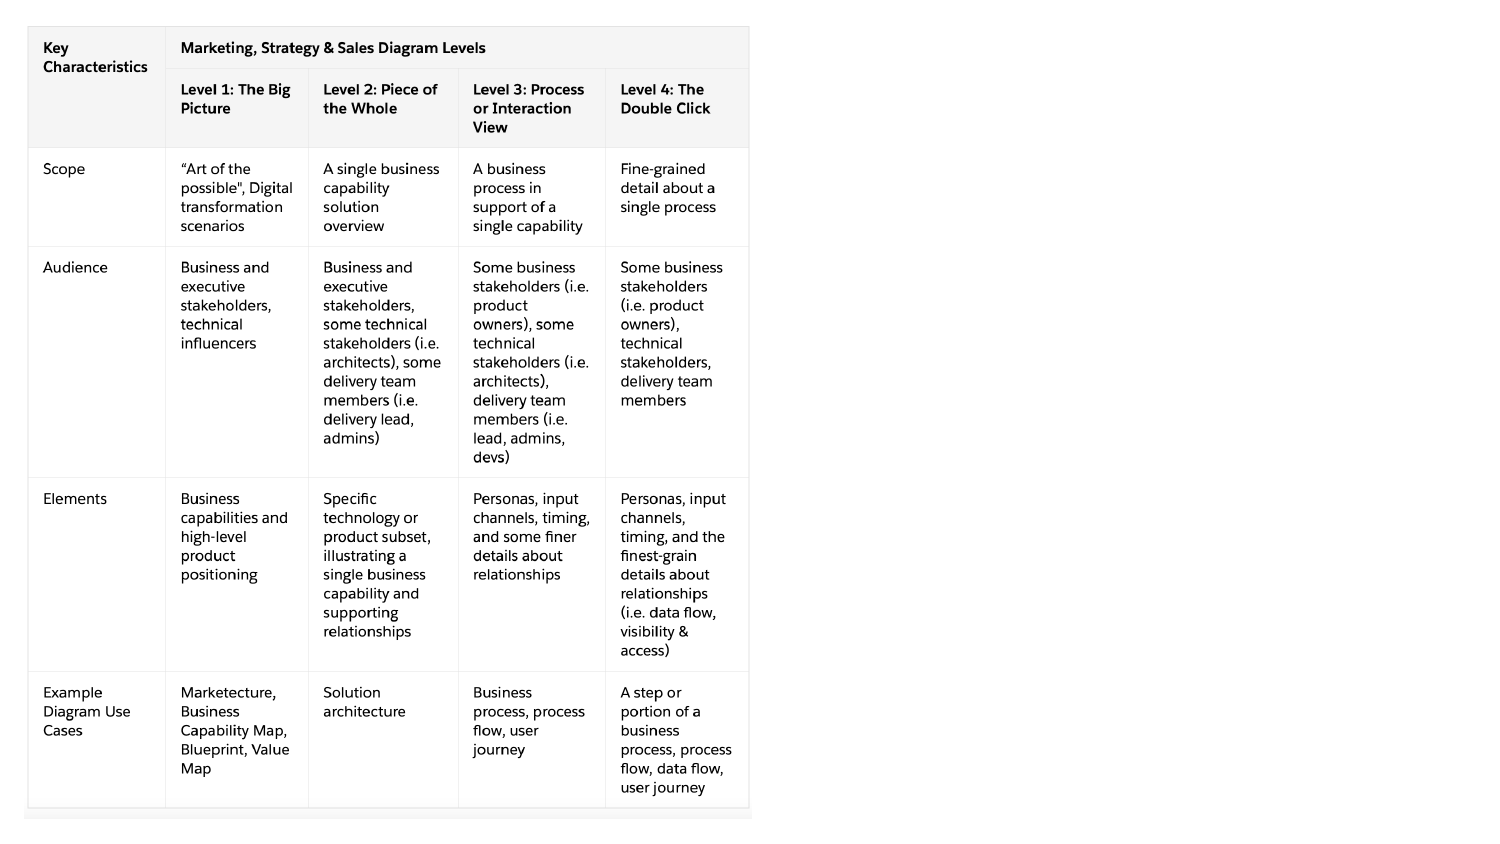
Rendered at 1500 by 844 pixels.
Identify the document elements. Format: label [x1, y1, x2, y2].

picture [24, 24, 752, 819]
